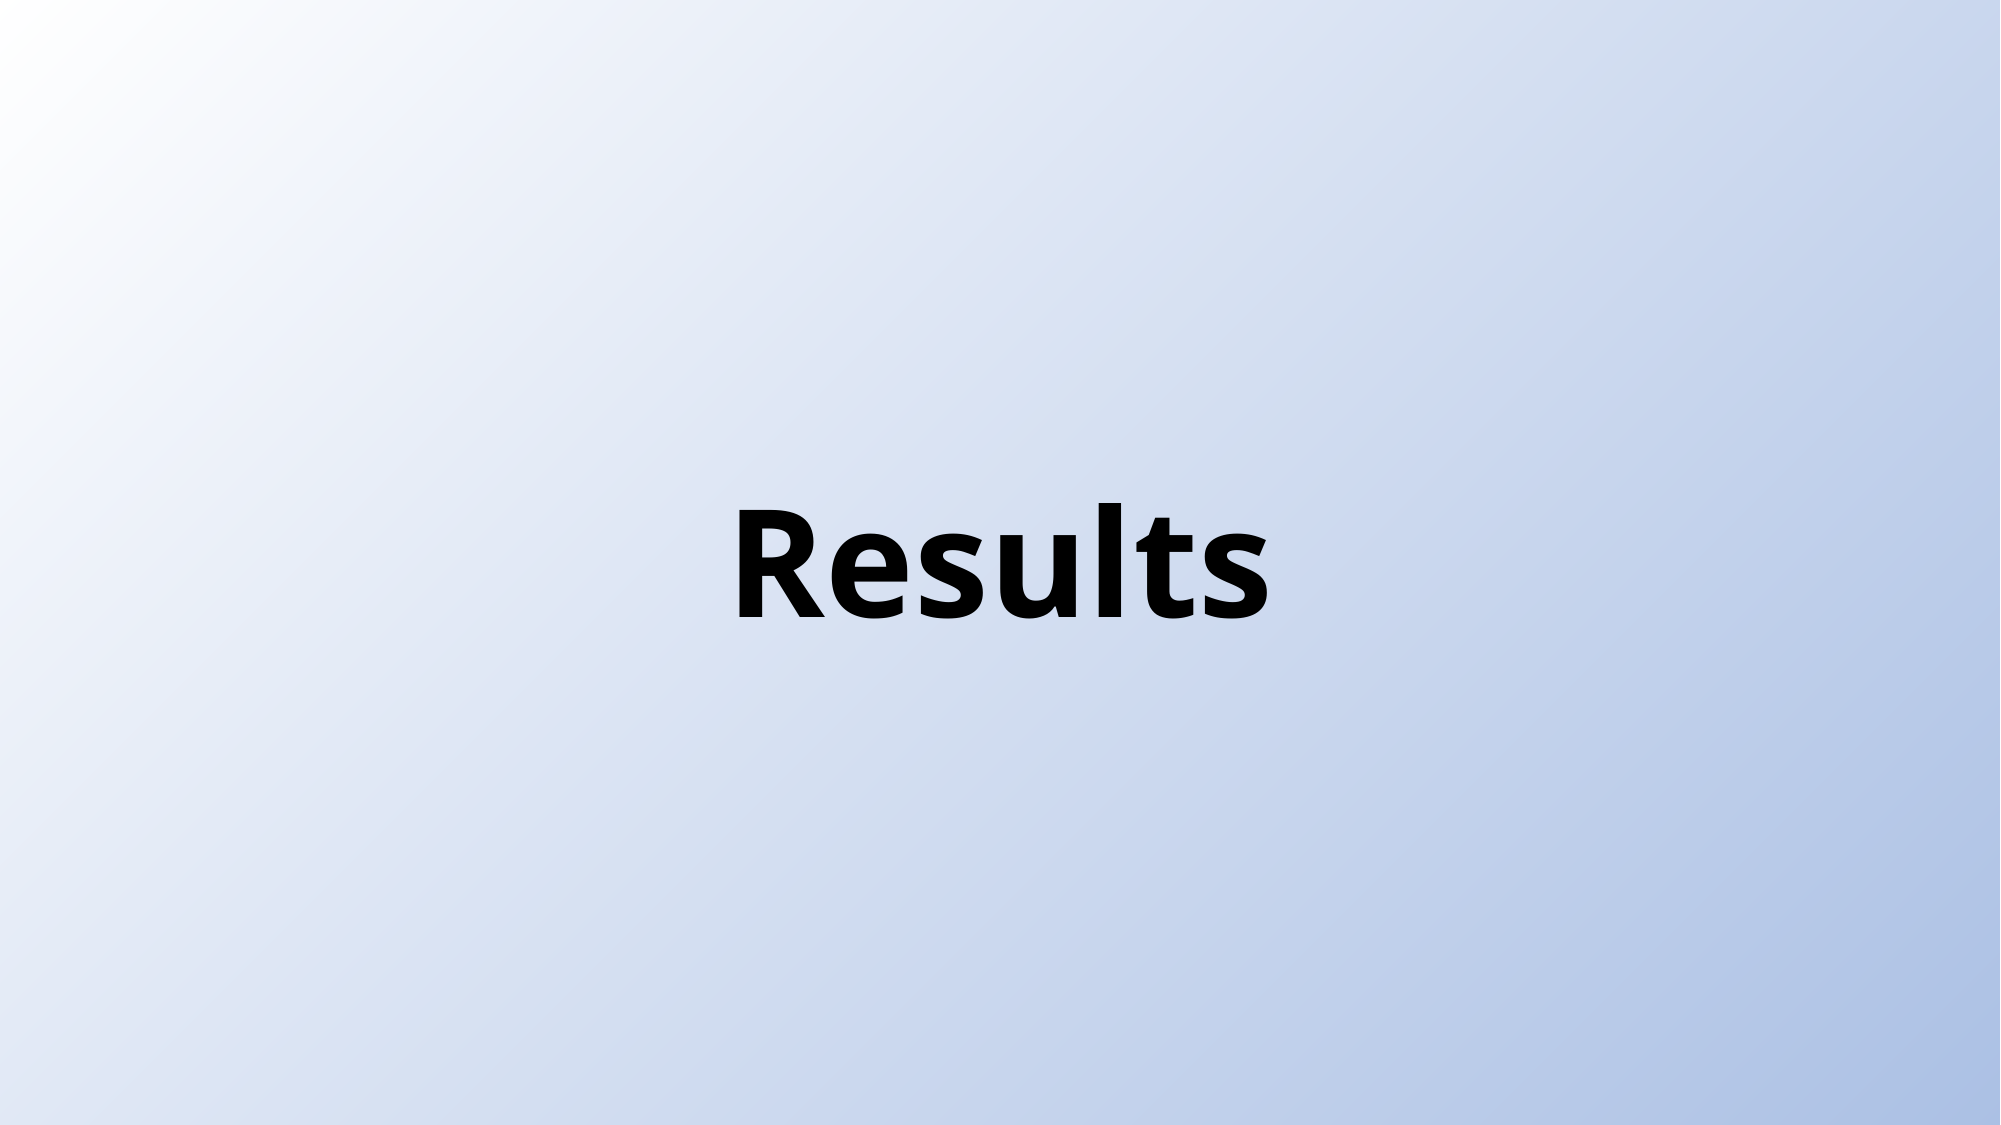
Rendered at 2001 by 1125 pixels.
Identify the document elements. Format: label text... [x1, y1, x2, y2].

text_box Results [360, 459, 1639, 665]
